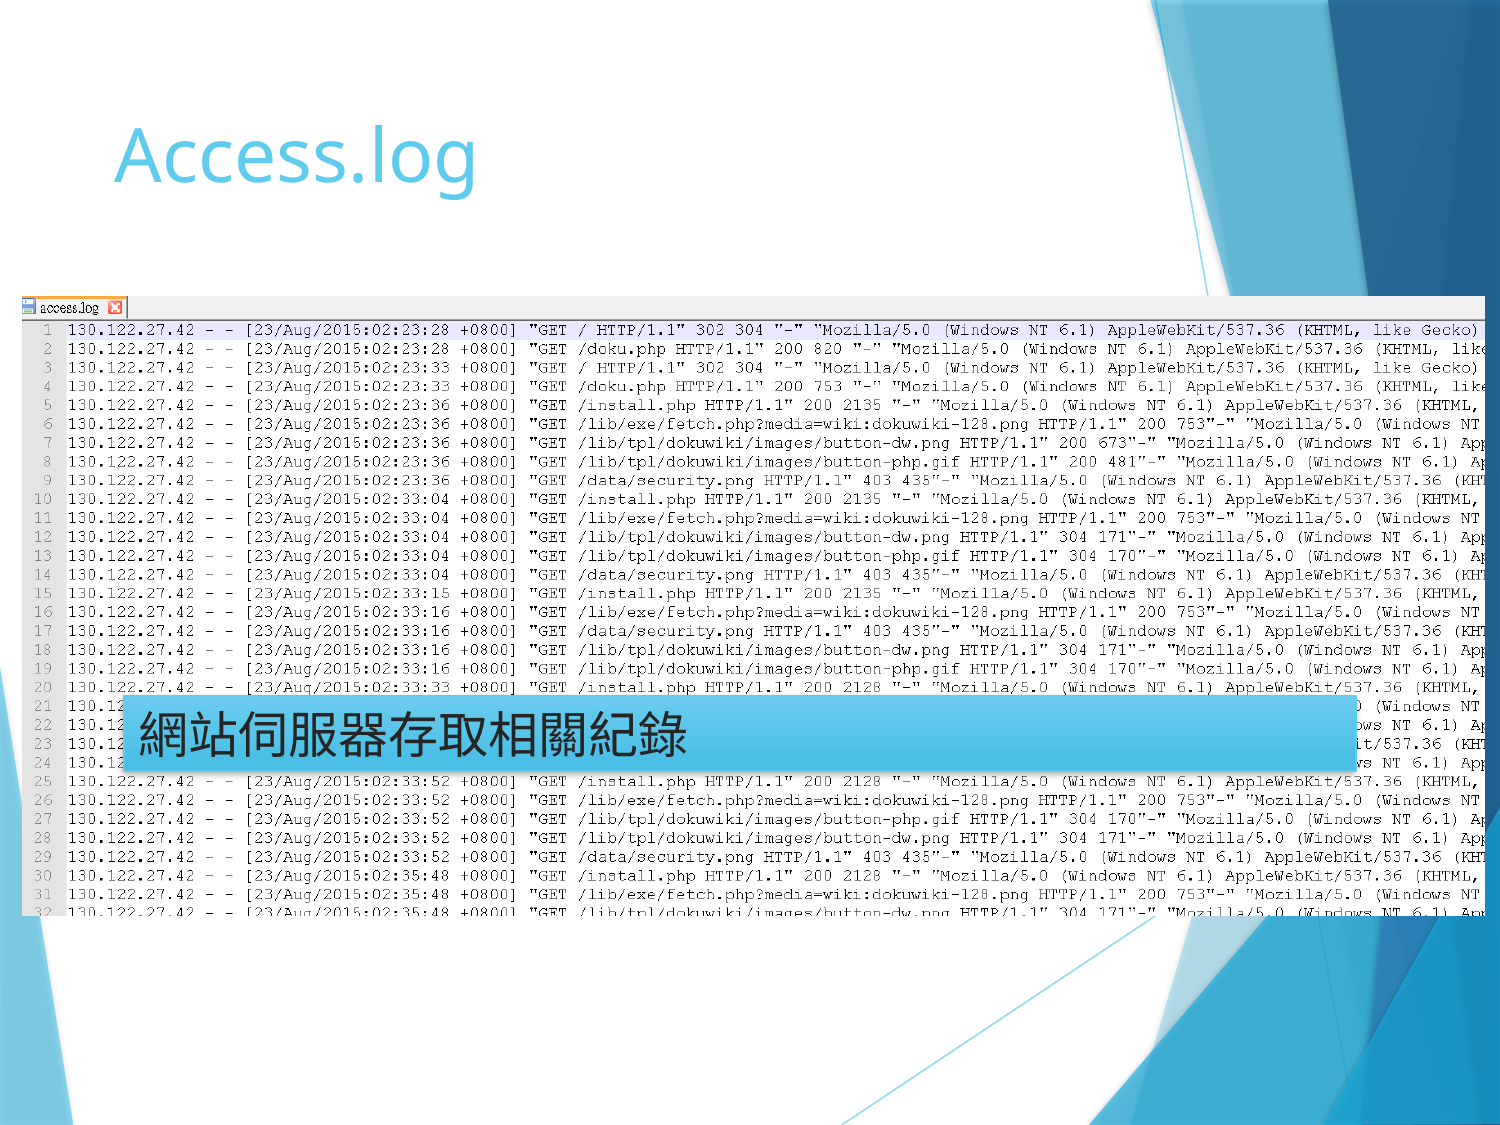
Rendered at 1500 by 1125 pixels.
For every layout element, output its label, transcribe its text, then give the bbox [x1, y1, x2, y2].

picture [22, 295, 1486, 916]
title Access.log [99, 99, 1142, 294]
